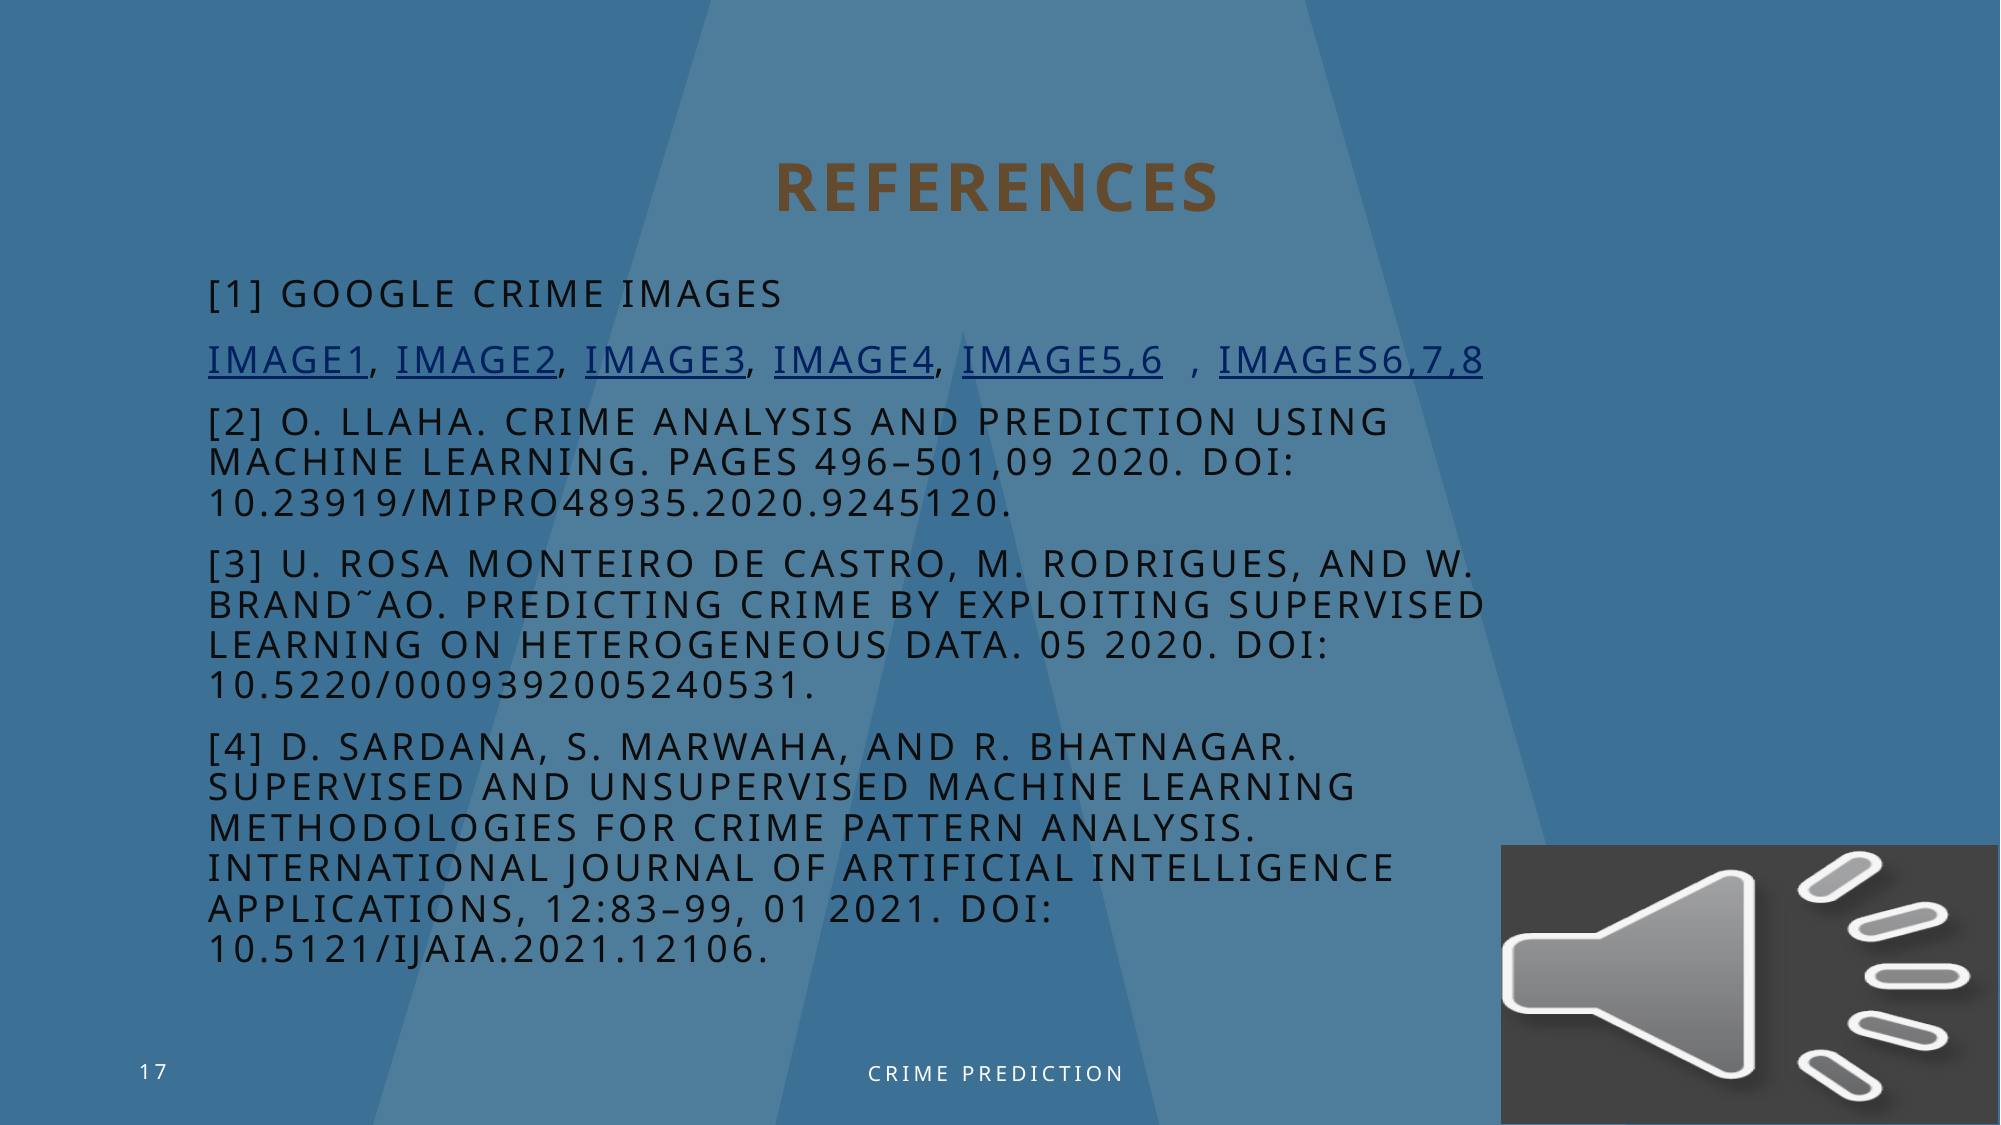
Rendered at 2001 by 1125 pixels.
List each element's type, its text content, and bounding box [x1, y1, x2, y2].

list [1] google crime images Image1, Image2, Image3, Image4, Image5,6 , IMAGES6,7,8 [2] O. Llaha. Crime analysis and prediction using machine learning. pages 496–501,09 2020. doi: 10.23919/MIPRO48935.2020.9245120. [3] U. Rosa Monteiro de Castro, M. Rodrigues, and W. Brand˜ao. Predicting crime by exploiting supervised learning on heterogeneous data. 05 2020. doi: 10.5220/0009392005240531. [4] D. Sardana, S. Marwaha, and R. Bhatnagar. Supervised and unsupervised machine learning methodologies for crime pattern analysis. International Journal of Artificial Intelligence Applications, 12:83–99, 01 2021. doi: 10.5121/ijaia.2021.12106. [193, 267, 1522, 1043]
footer Crime Prediction [662, 1043, 1338, 1103]
slide_number 17 [123, 1042, 574, 1103]
title References [135, 146, 1861, 268]
picture [1500, 843, 2000, 1125]
